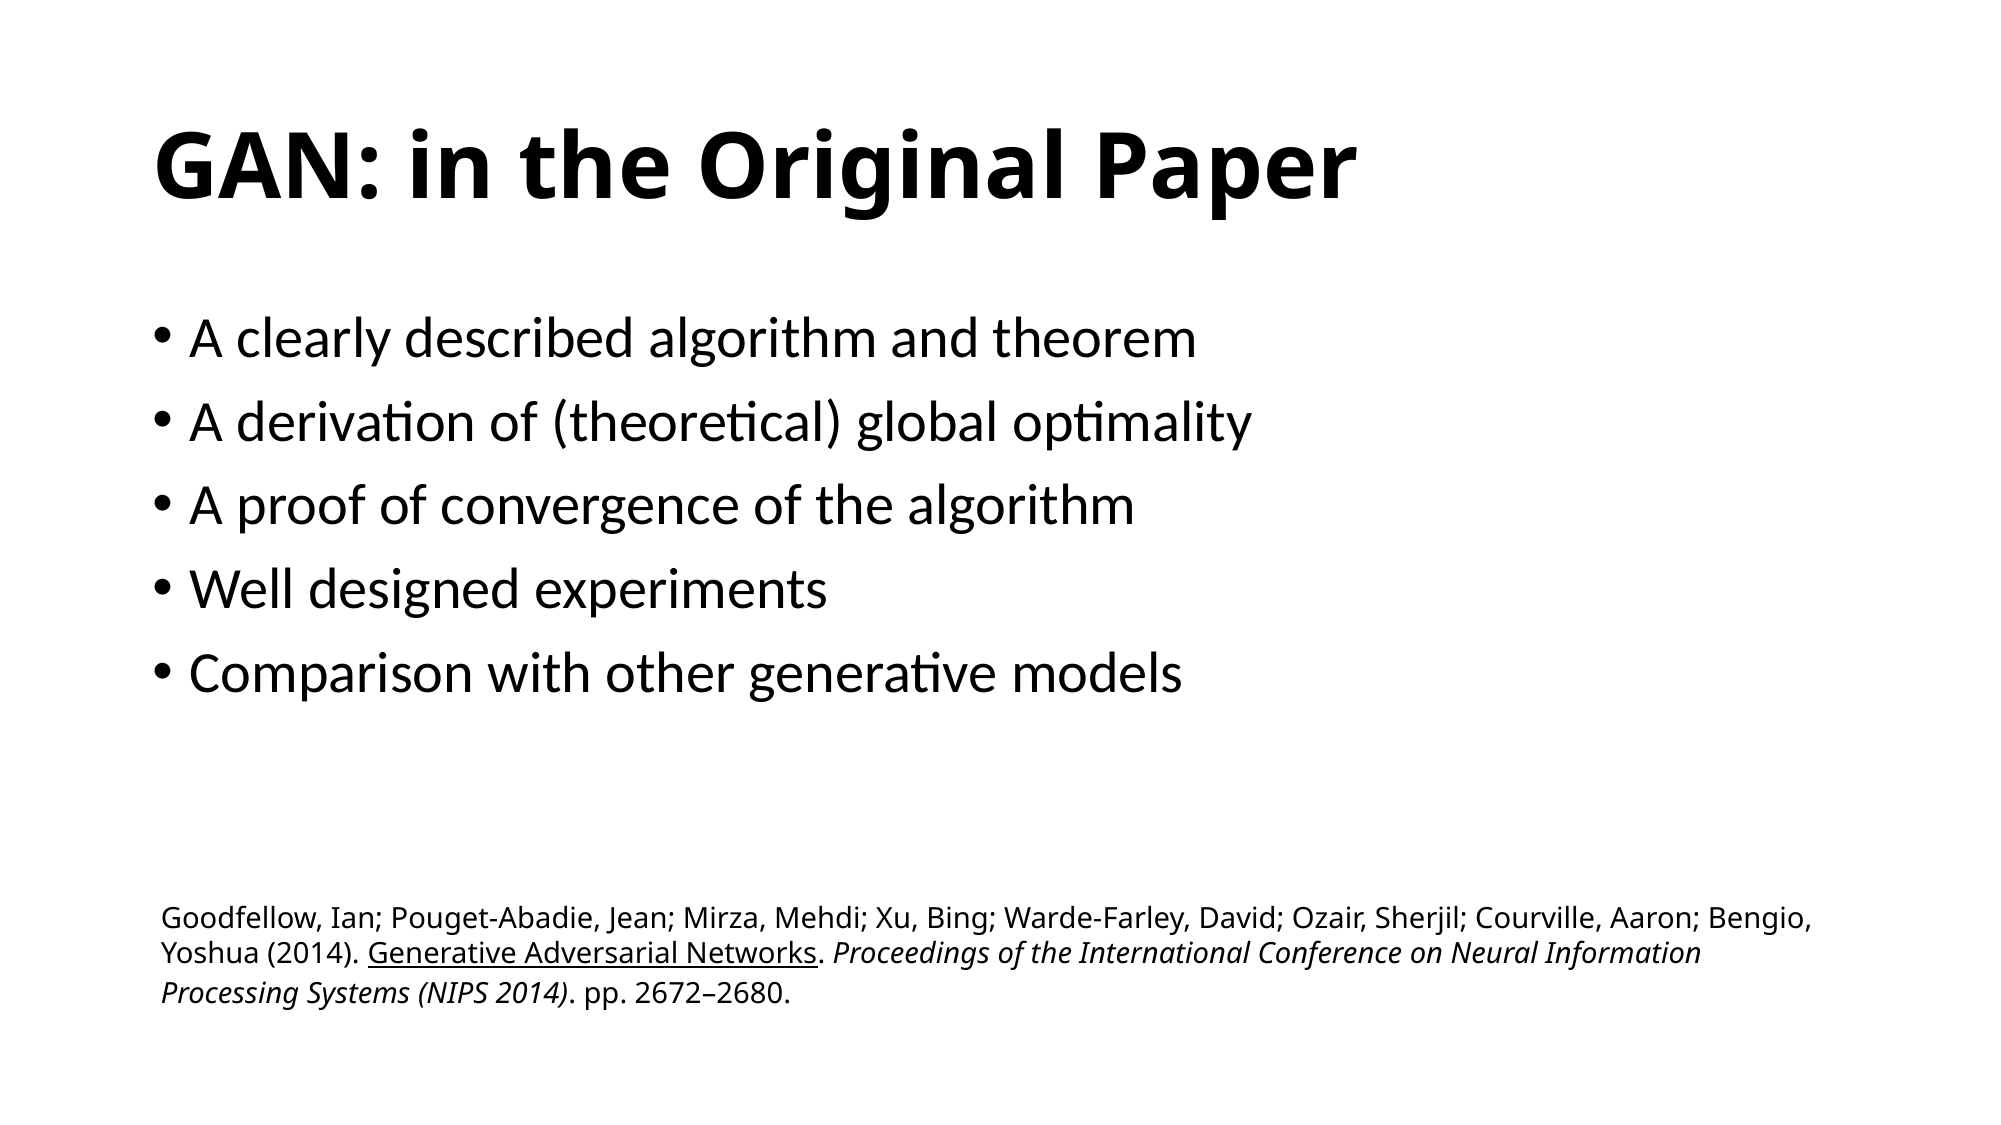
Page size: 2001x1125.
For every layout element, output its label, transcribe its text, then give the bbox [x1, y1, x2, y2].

title GAN: in the Original Paper [137, 59, 1863, 278]
list A clearly described algorithm and theorem A derivation of (theoretical) global optimality A proof of convergence of the algorithm Well designed experiments Comparison with other generative models [137, 299, 1863, 1014]
text_box Goodfellow, Ian; Pouget-Abadie, Jean; Mirza, Mehdi; Xu, Bing; Warde-Farley, David; Ozair, Sherjil; Courville, Aaron; Bengio, Yoshua (2014). Generative Adversarial Networks. Proceedings of the International Conference on Neural Information Processing Systems (NIPS 2014). pp. 2672–2680. [146, 892, 1854, 1017]
